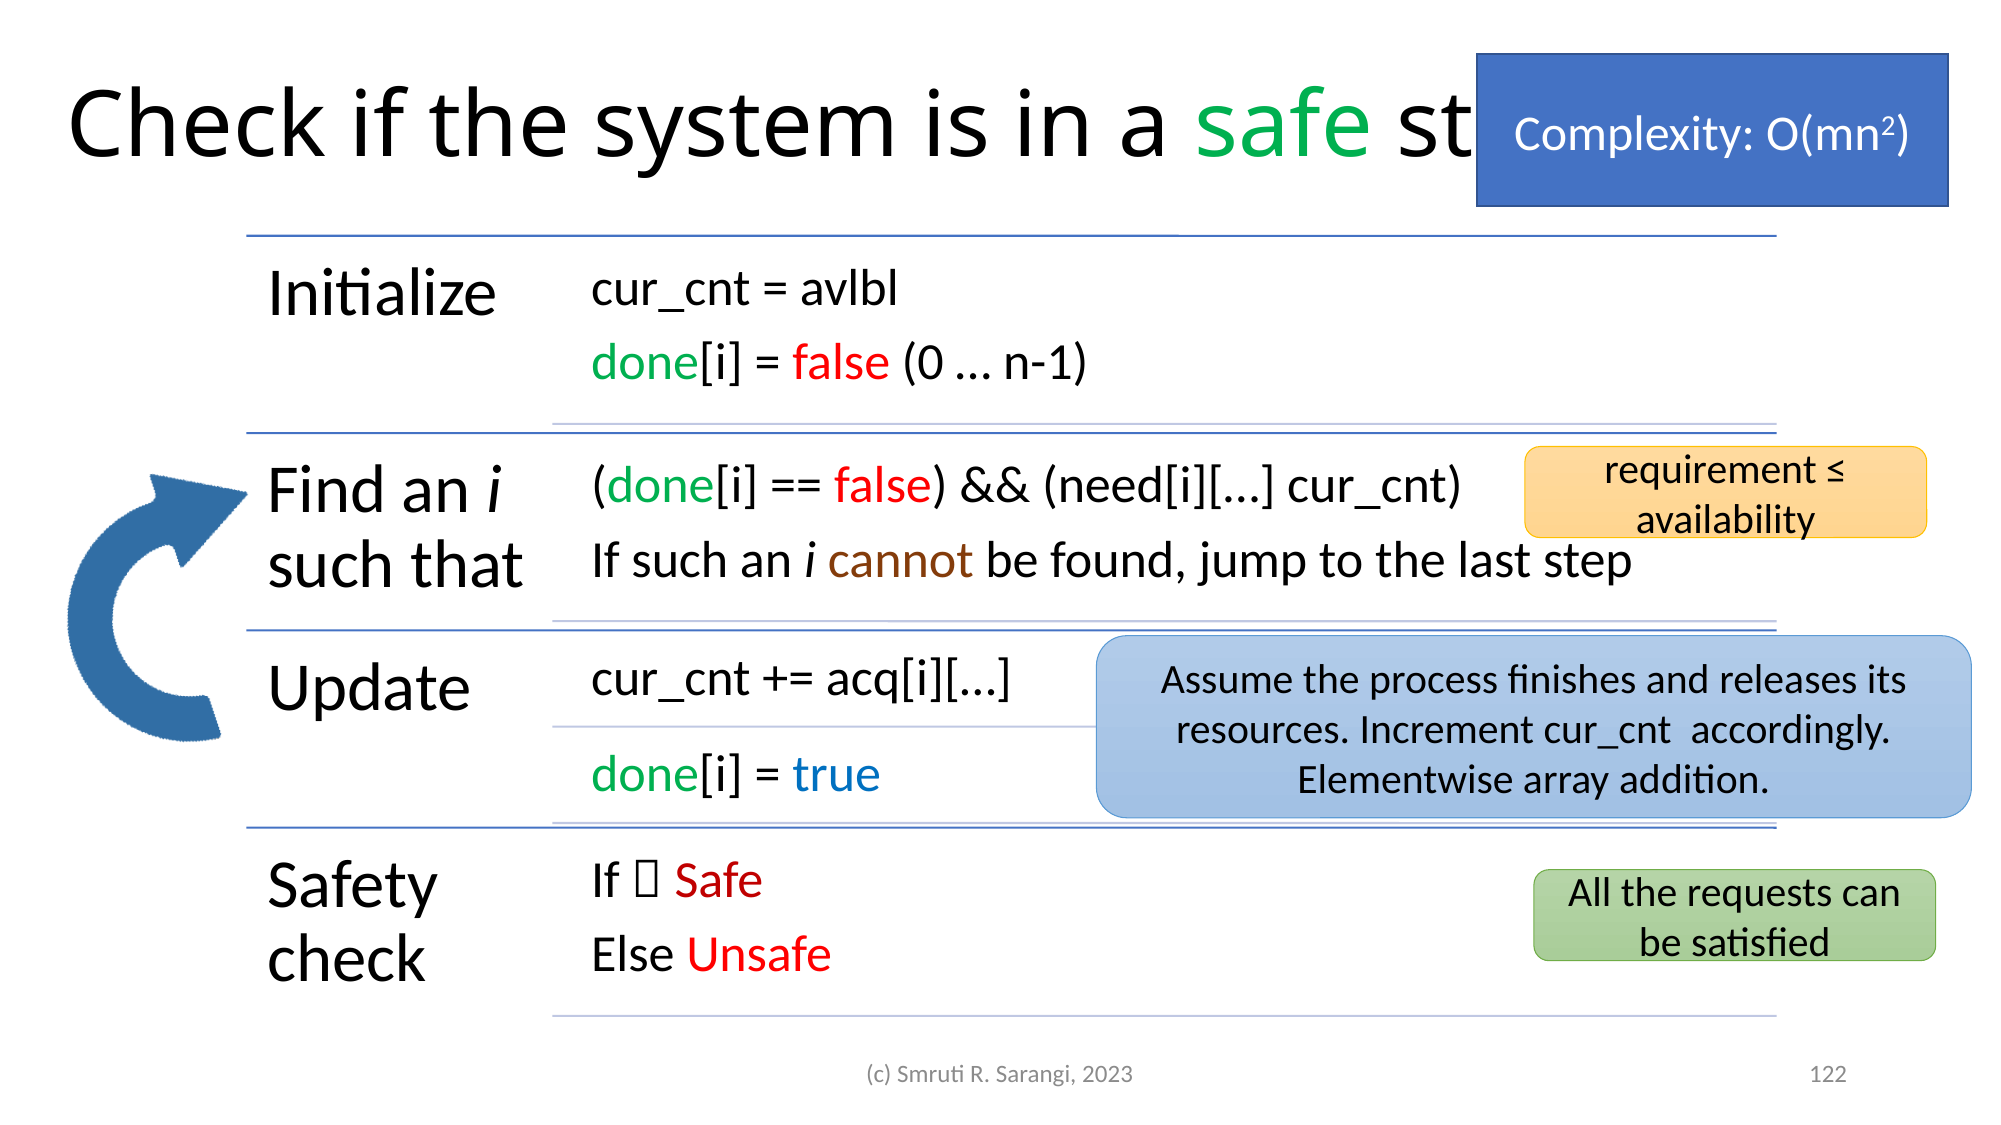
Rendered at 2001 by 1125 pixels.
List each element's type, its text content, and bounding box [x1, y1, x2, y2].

text_box Assume the process finishes and releases its resources. Increment cur_cnt accordingly. Elementwise array addition. [1095, 635, 1972, 819]
slide_number 122 [1412, 1042, 1863, 1103]
text_box Complexity: O(mn2) [1476, 53, 1949, 207]
picture [36, 474, 307, 746]
footer (c) Smruti R. Sarangi, 2023 [662, 1042, 1338, 1103]
title Check if the system is in a safe state [51, 18, 1777, 236]
text_box requirement ≤ availability [1524, 445, 1928, 539]
text_box All the requests can be satisfied [1533, 869, 1937, 962]
